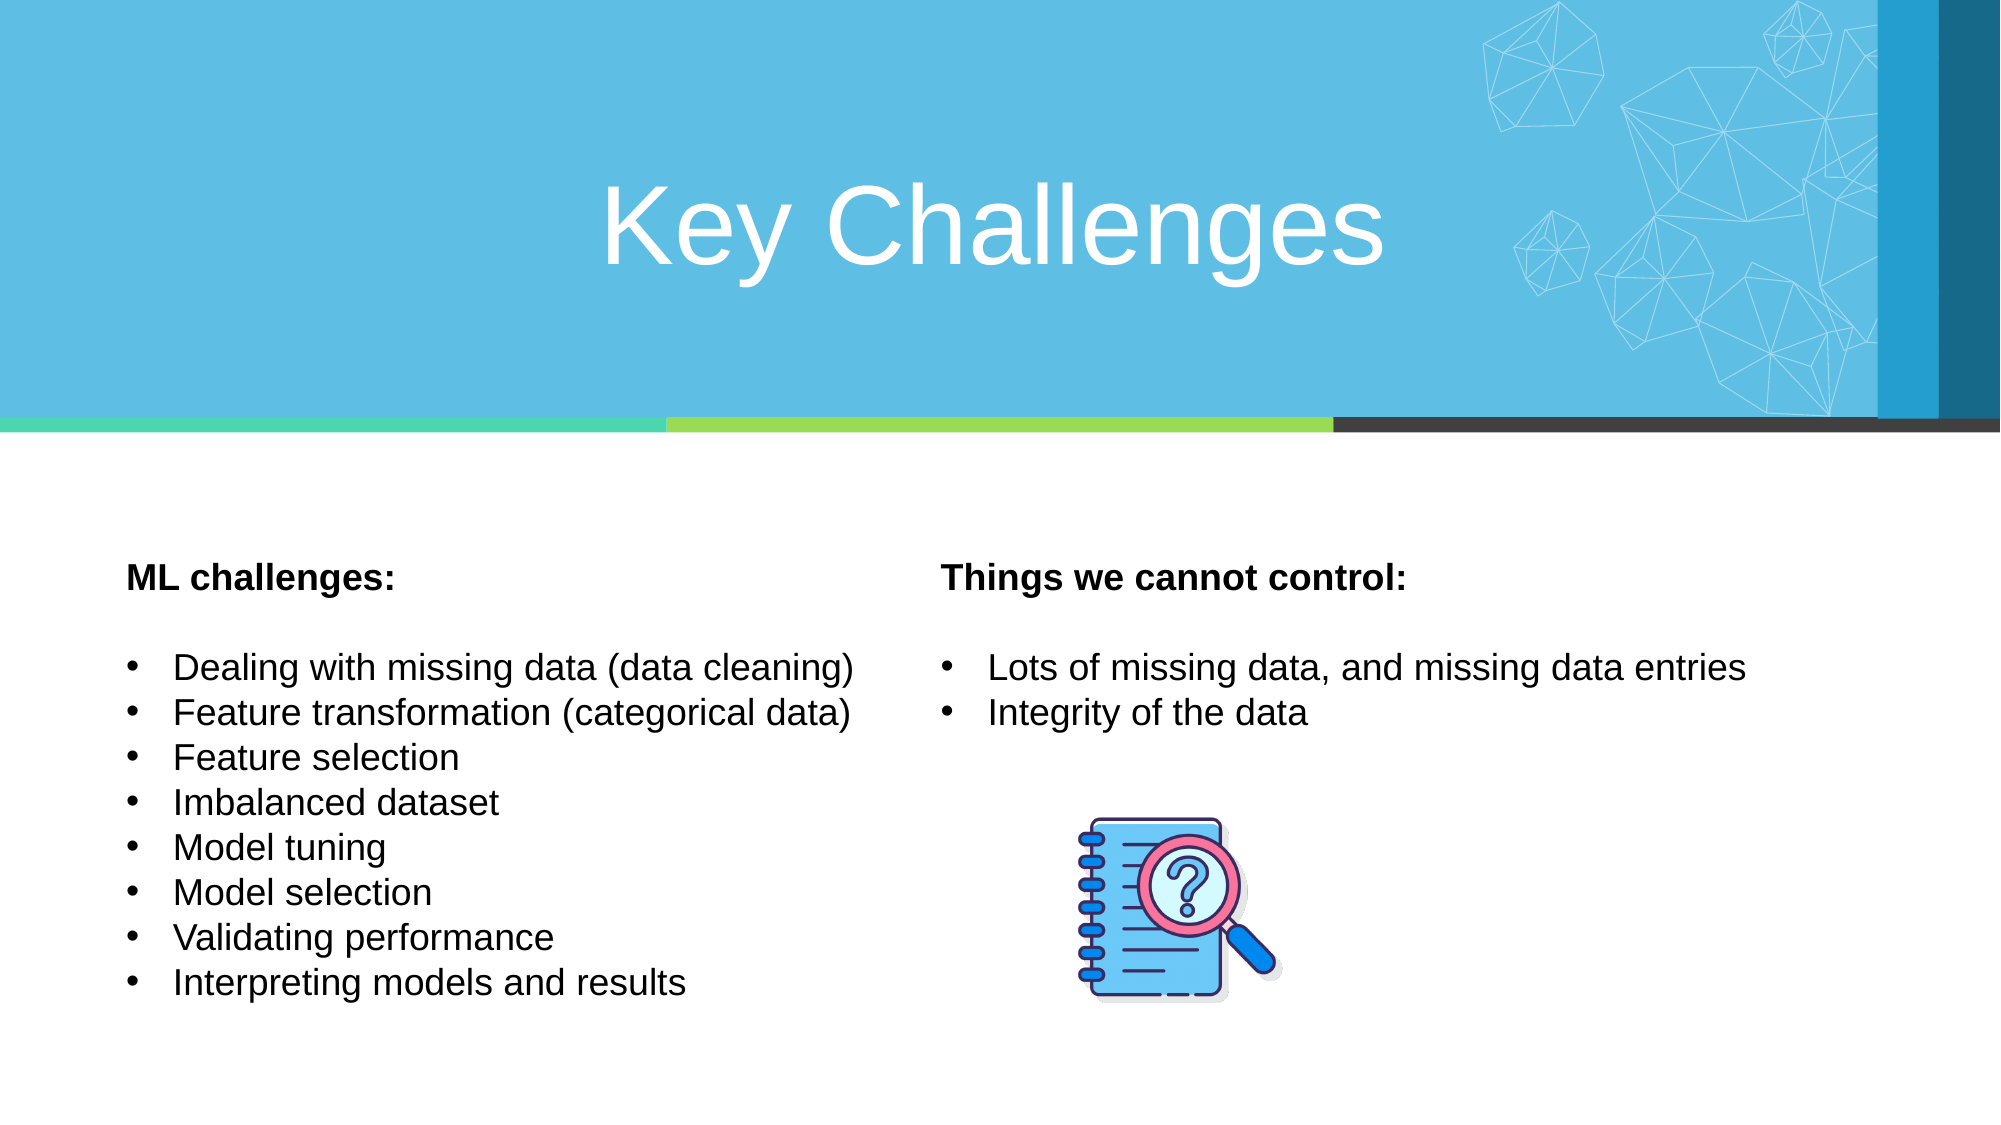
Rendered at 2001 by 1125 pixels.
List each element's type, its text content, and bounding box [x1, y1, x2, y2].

text_box Things we cannot control: Lots of missing data, and missing data entries Integrity of the data [925, 545, 1762, 786]
text_box ML challenges: Dealing with missing data (data cleaning) Feature transformation (categorical data) Feature selection Imbalanced dataset Model tuning Model selection Validating performance Interpreting models and results [111, 545, 870, 1011]
picture [1076, 806, 1284, 1015]
text_box Key Challenges [584, 144, 1416, 295]
